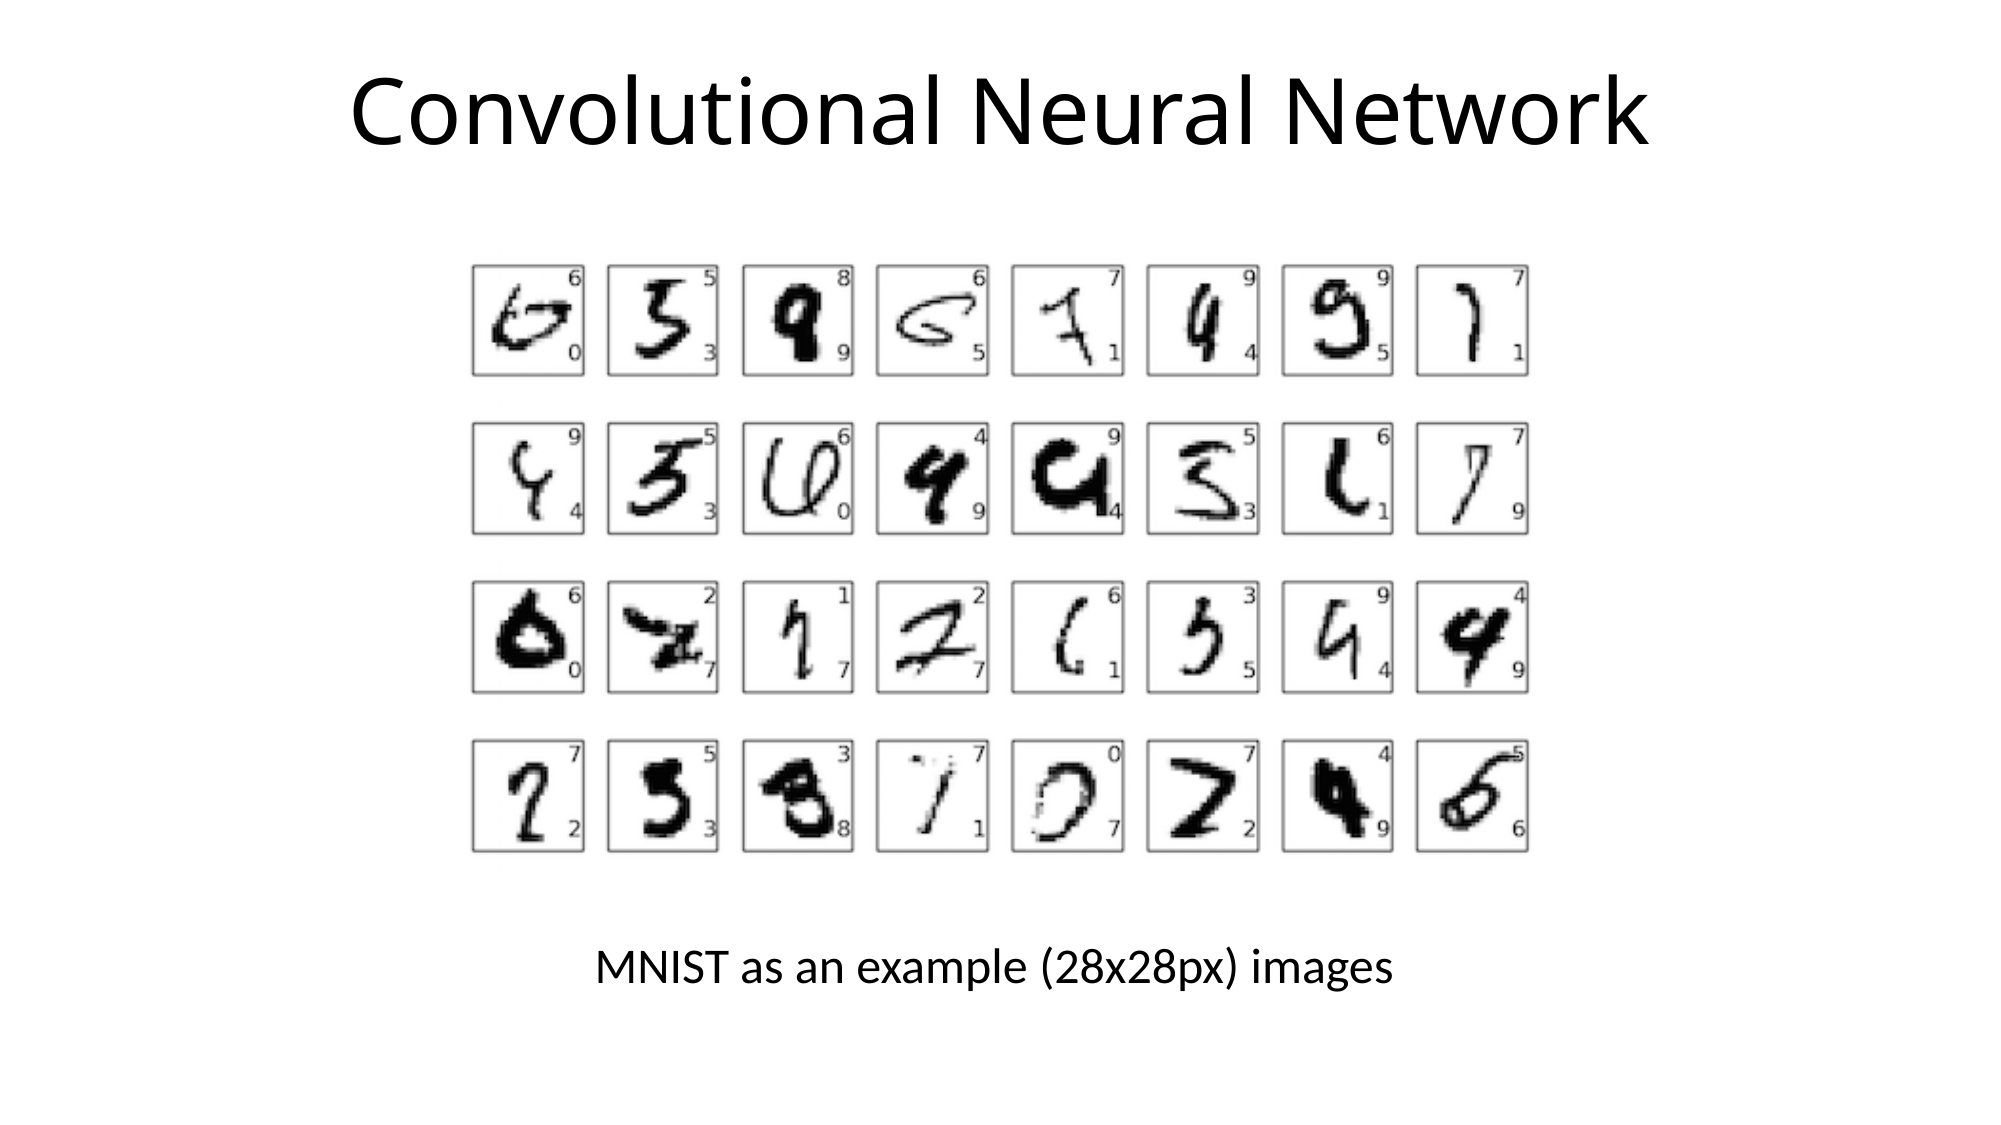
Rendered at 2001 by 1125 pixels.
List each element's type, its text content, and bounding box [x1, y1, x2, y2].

picture [448, 223, 1552, 881]
title Convolutional Neural Network [137, 5, 1863, 224]
text_box MNIST as an example (28x28px) images [546, 925, 1453, 1001]
